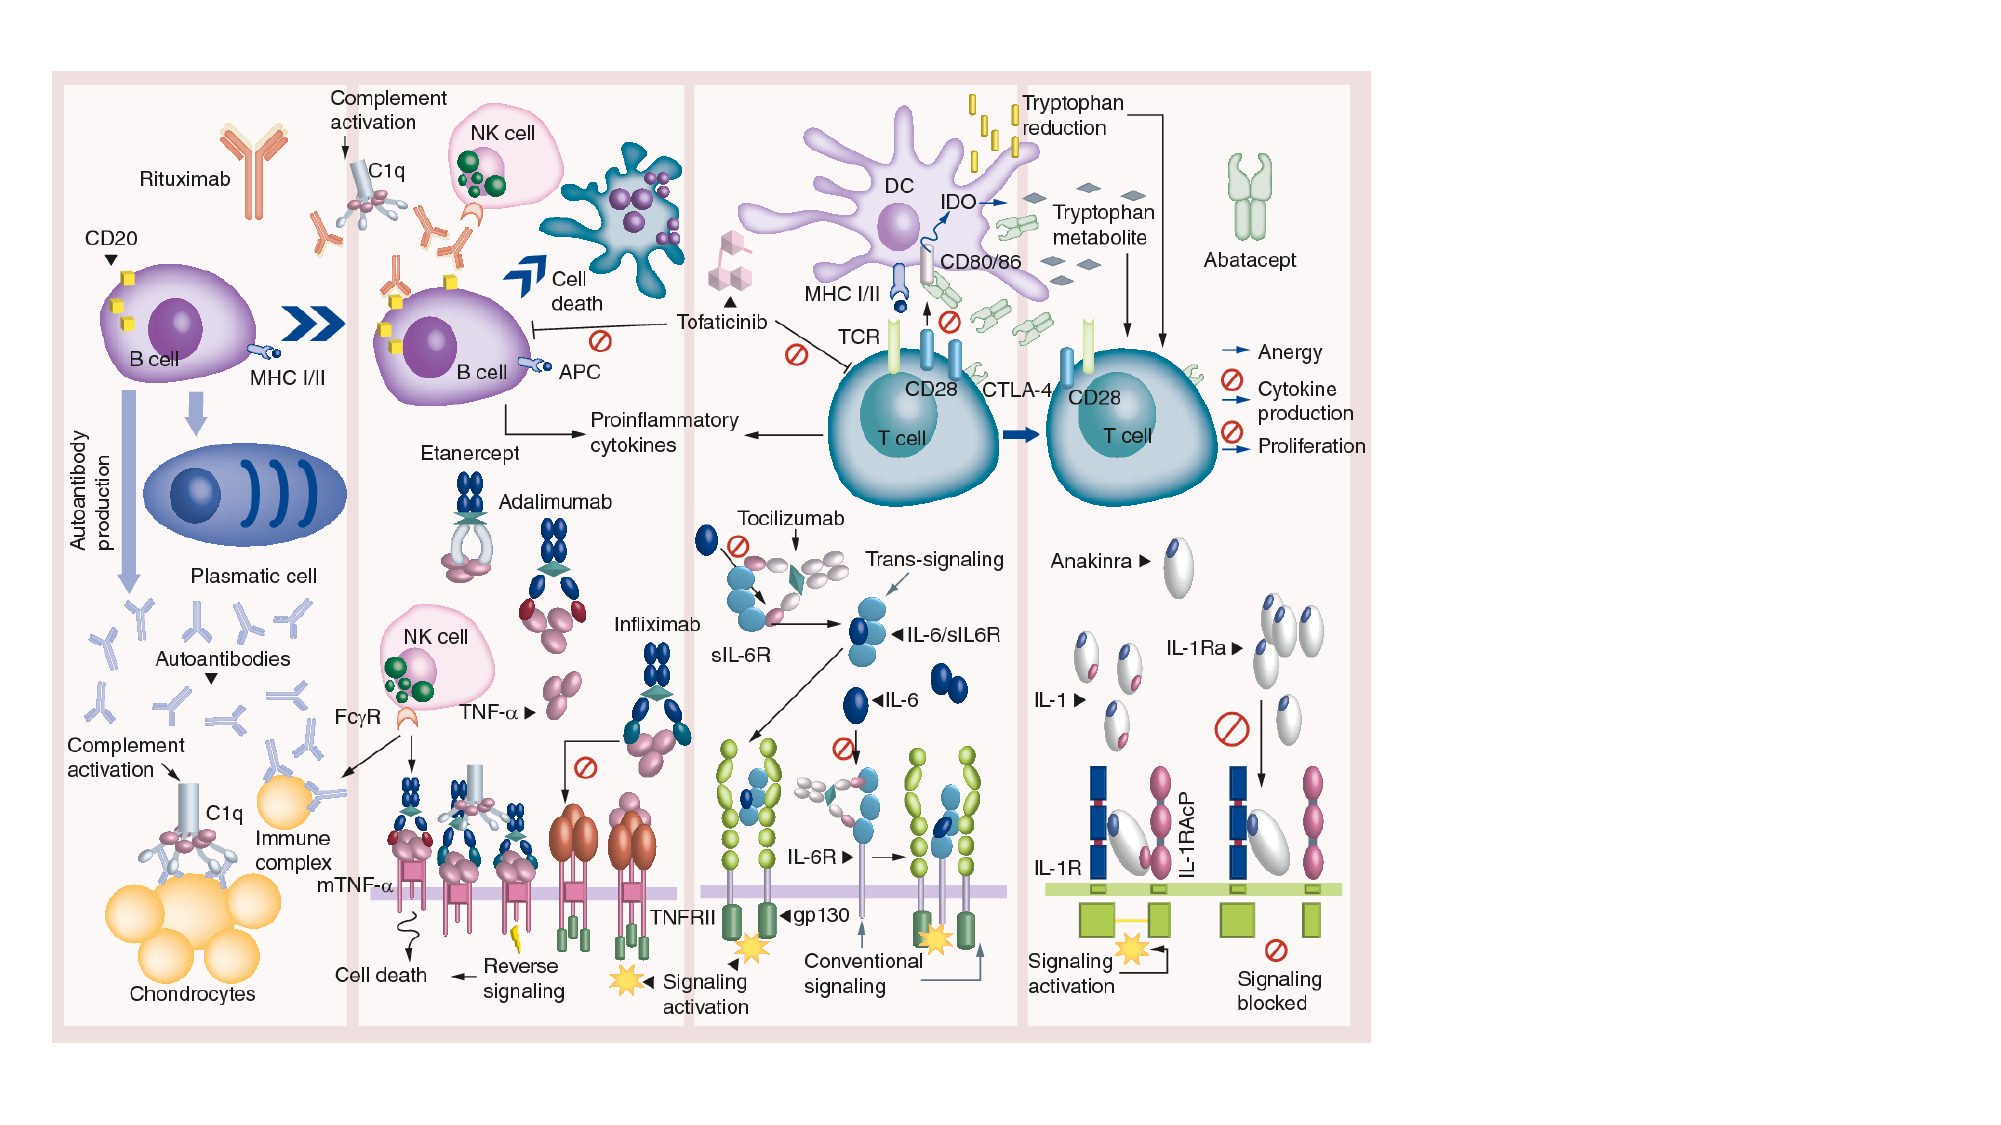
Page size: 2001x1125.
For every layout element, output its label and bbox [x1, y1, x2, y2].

picture [51, 71, 1372, 1044]
